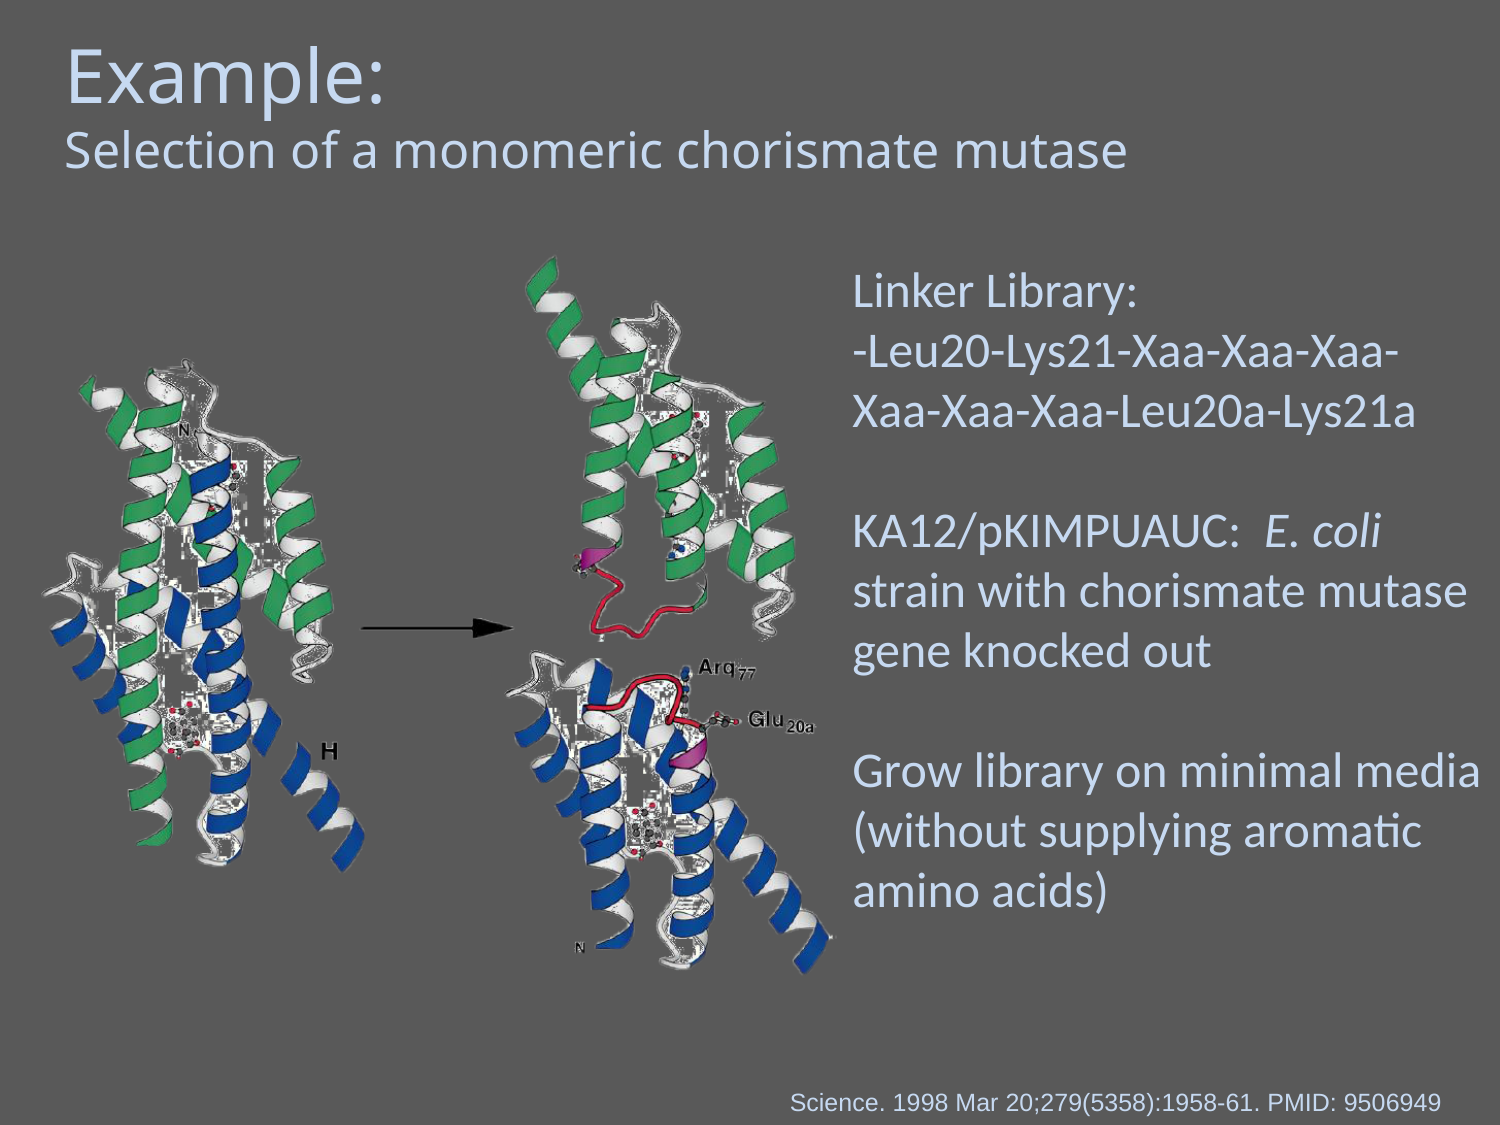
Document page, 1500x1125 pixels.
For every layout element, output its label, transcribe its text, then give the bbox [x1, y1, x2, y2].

text_box [0, 0, 1500, 75]
text_box Example: Selection of a monomeric chorismate mutase [49, 75, 1463, 187]
text_box Science. 1998 Mar 20;279(5358):1958-61. PMID: 9506949 [774, 1079, 1500, 1125]
picture [37, 249, 838, 1013]
text_box Linker Library: -Leu20-Lys21-Xaa-Xaa-Xaa-Xaa-Xaa-Xaa-Leu20a-Lys21a KA12/pKIMPUAUC: E. coli strain with chorismate mutase gene knocked out Grow library on minimal media (without supplying aromatic amino acids) [838, 249, 1500, 925]
